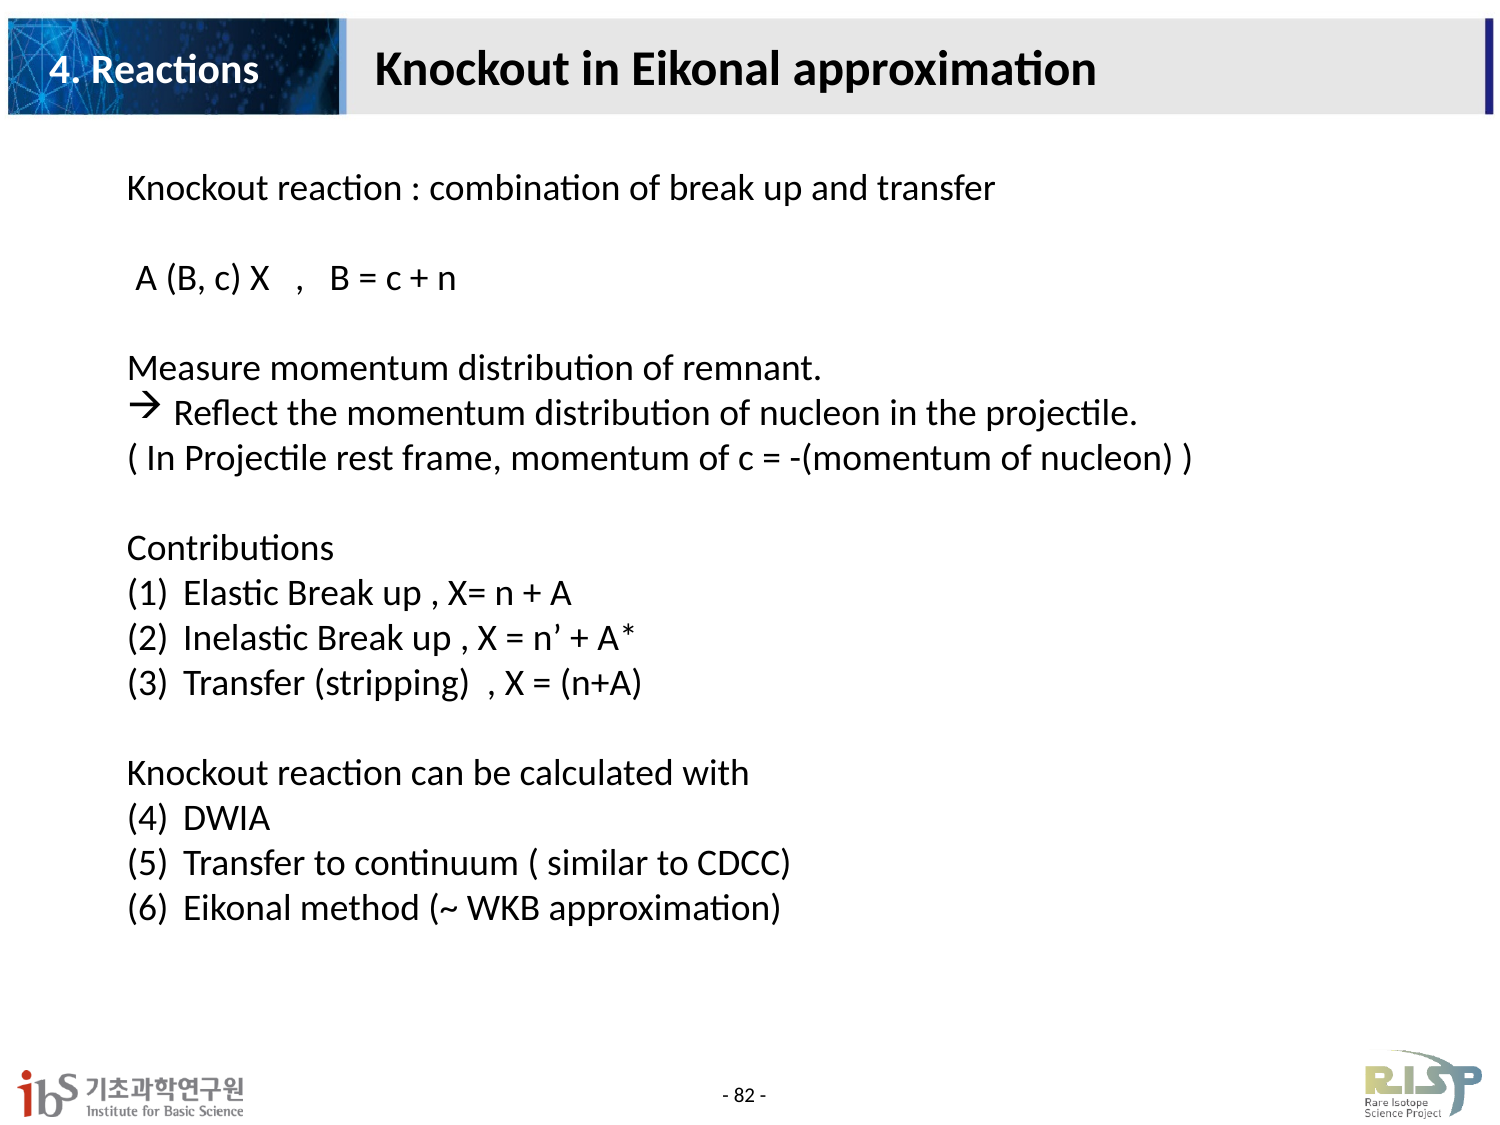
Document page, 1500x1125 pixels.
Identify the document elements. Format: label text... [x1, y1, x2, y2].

text_box Knockout reaction : combination of break up and transfer A (B, c) X , B = c + n Measure momentum distribution of remnant. Reflect the momentum distribution of nucleon in the projectile. ( In Projectile rest frame, momentum of c = -(momentum of nucleon) ) Contributions Elastic Break up , X= n + A Inelastic Break up , X = n’ + A* Transfer (stripping) , X = (n+A) Knockout reaction can be calculated with DWIA Transfer to continuum ( similar to CDCC) Eikonal method (~ WKB approximation) [112, 155, 1341, 935]
picture [2, 10, 1500, 130]
picture [17, 1070, 243, 1117]
picture [1364, 1049, 1482, 1119]
